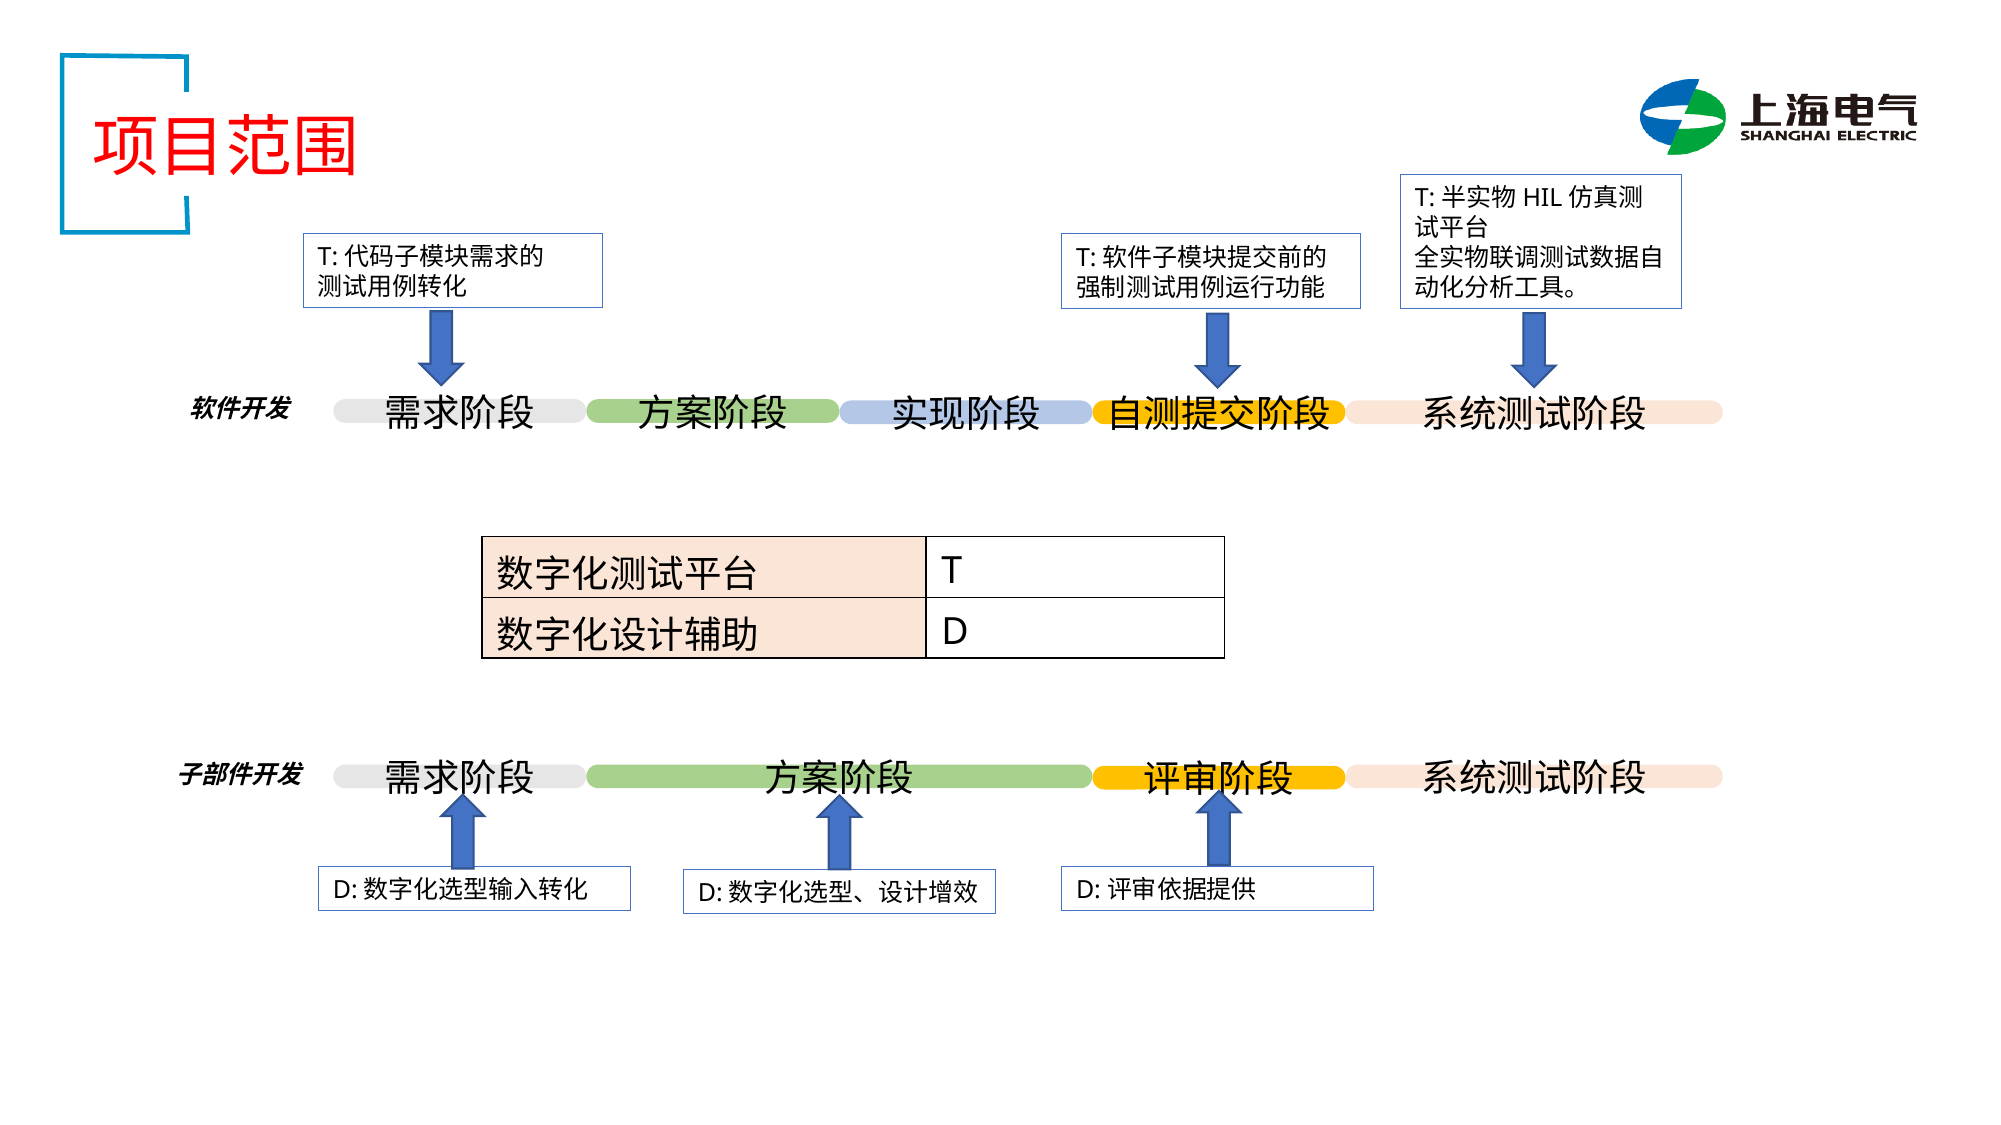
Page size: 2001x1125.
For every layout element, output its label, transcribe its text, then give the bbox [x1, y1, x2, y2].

text_box D:评审依据提供 [1061, 866, 1374, 911]
table_cell 数字化设计辅助 [483, 598, 925, 657]
text_box 方案阶段 [586, 764, 1093, 789]
table_cell D [927, 598, 1224, 657]
picture [1640, 76, 1925, 157]
text_box T:软件子模块提交前的强制测试用例运行功能 [1061, 233, 1361, 309]
text_box 实现阶段 [839, 400, 1093, 425]
text_box 需求阶段 [333, 764, 586, 789]
text_box 需求阶段 [333, 399, 586, 423]
text_box 软件开发 [160, 385, 319, 430]
text_box 子部件开发 [160, 751, 319, 796]
text_box [1195, 789, 1244, 866]
table_header T [927, 537, 1224, 597]
text_box [1510, 312, 1559, 389]
text_box T:半实物HIL仿真测试平台 全实物联调测试数据自动化分析工具。 [1400, 174, 1682, 309]
text_box [1193, 312, 1242, 390]
text_box 系统测试阶段 [1345, 764, 1723, 789]
text_box T:代码子模块需求的 测试用例转化 [303, 233, 603, 308]
text_box 项目范围 [77, 95, 1541, 191]
text_box 方案阶段 [586, 399, 840, 423]
text_box D:数字化选型、设计增效 [683, 869, 996, 914]
text_box 评审阶段 [1092, 765, 1346, 790]
text_box [438, 793, 487, 870]
text_box [417, 310, 466, 387]
text_box D:数字化选型输入转化 [318, 866, 631, 911]
text_box [815, 793, 864, 871]
text_box 系统测试阶段 [1345, 400, 1723, 425]
table_header 数字化测试平台 [483, 537, 925, 597]
text_box 自测提交阶段 [1092, 400, 1346, 425]
